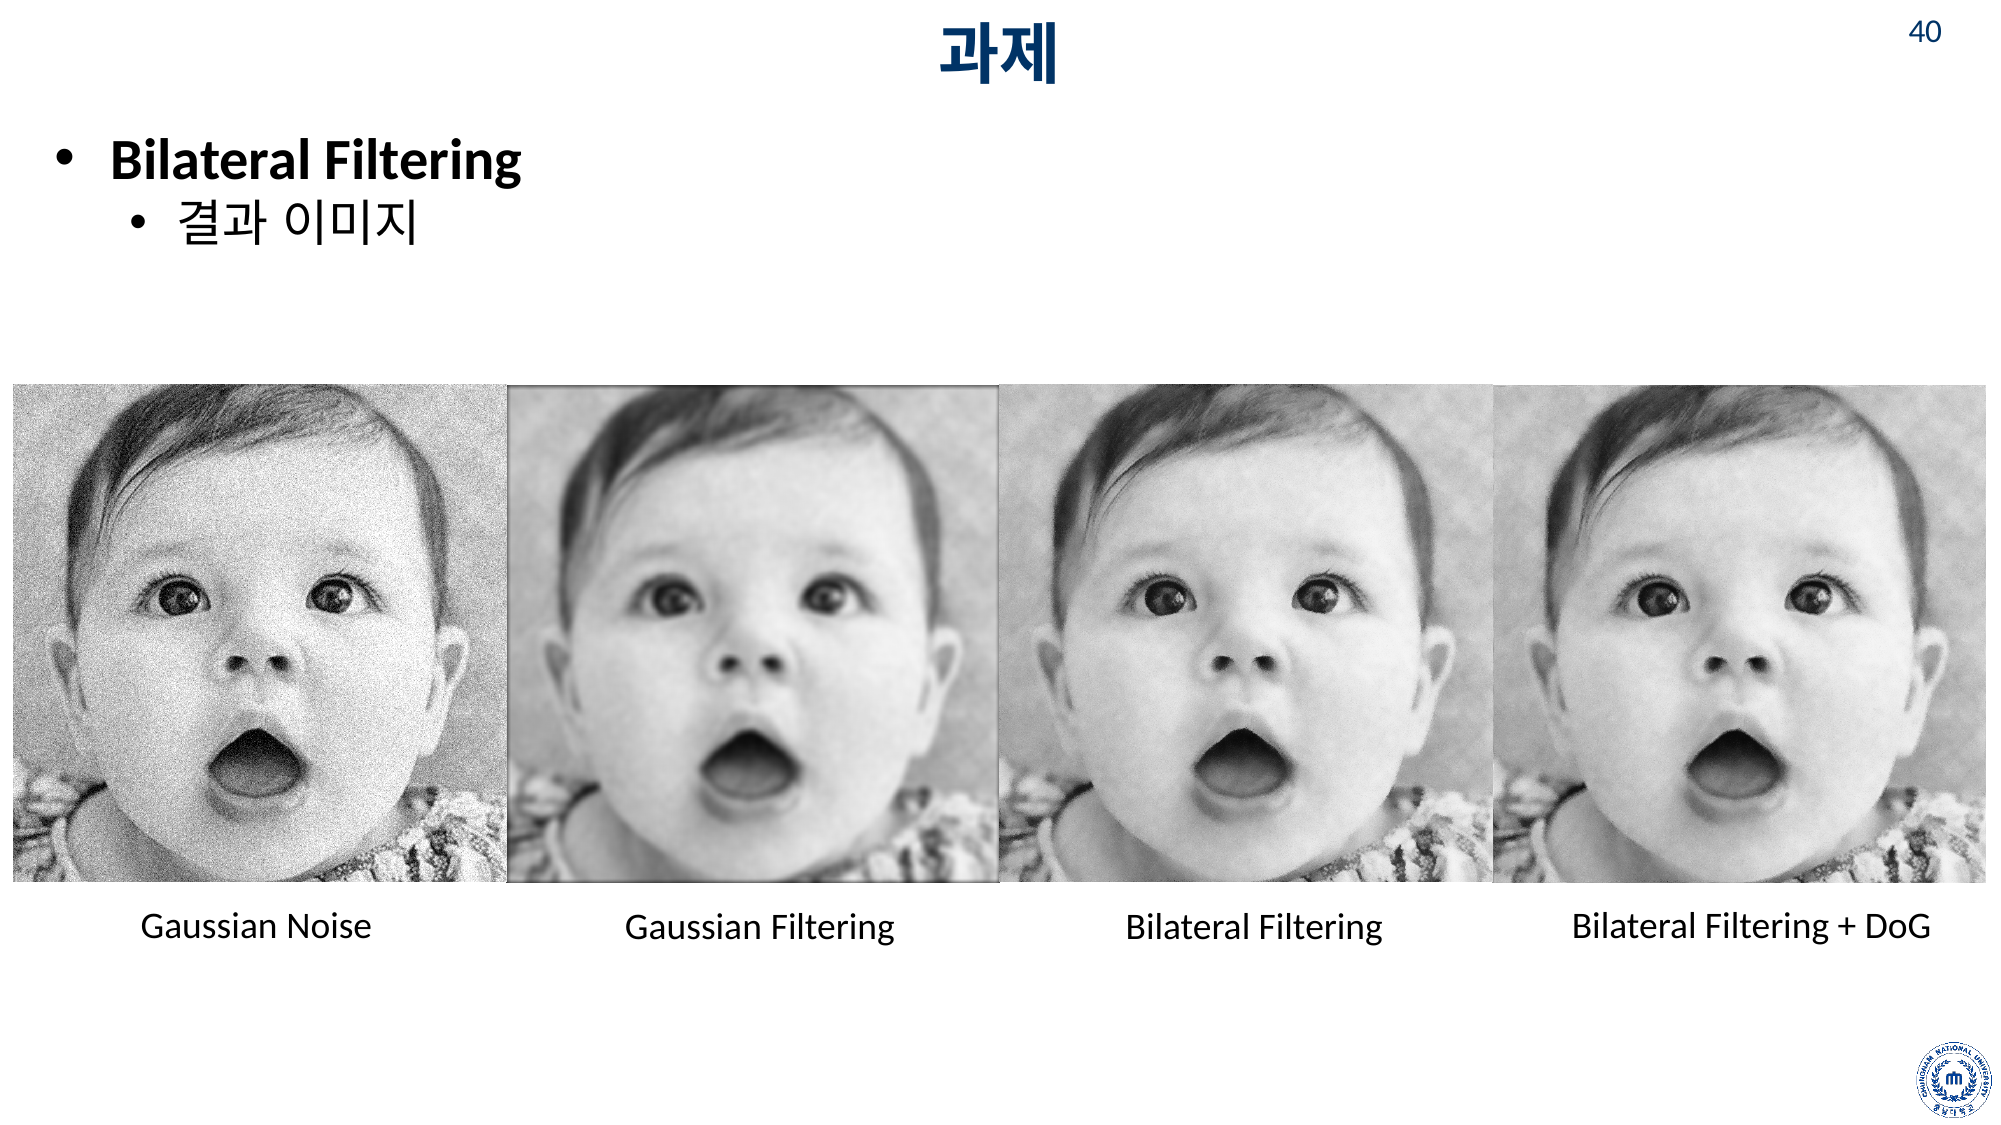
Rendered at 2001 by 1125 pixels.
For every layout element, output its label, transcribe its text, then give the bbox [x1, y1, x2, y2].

text_box Gaussian Filtering [610, 894, 1025, 954]
text_box Gaussian Noise [125, 893, 540, 953]
text_box Bilateral Filtering 결과 이미지 [39, 113, 1961, 383]
picture [1916, 1042, 1994, 1118]
text_box Bilateral Filtering + DoG [1557, 893, 1971, 953]
text_box Bilateral Filtering 결과 이미지 [39, 890, 1961, 1035]
picture [13, 383, 1987, 883]
text_box Bilateral Filtering [1110, 894, 1525, 954]
title 과제 [279, 2, 1721, 102]
